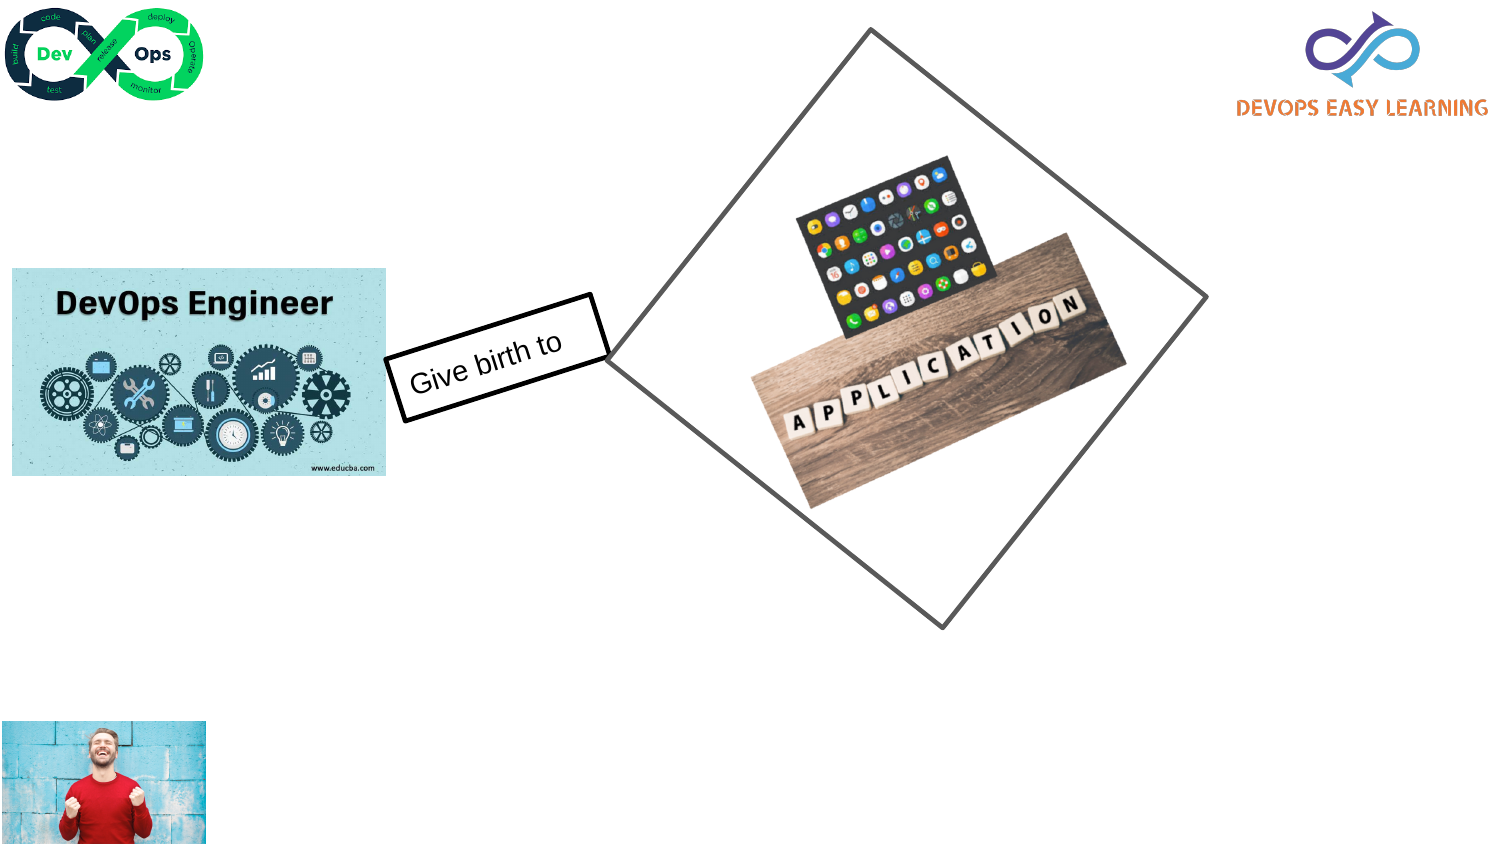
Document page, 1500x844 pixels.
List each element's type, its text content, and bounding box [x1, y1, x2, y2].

text_box [392, 303, 559, 356]
text_box [594, 303, 648, 352]
picture [2, 721, 206, 844]
picture [0, 0, 209, 108]
picture [12, 268, 386, 477]
text_box Give birth to [392, 294, 609, 422]
picture [1224, 0, 1500, 138]
text_box [570, 358, 613, 370]
text_box [1152, 303, 1446, 370]
picture [612, 34, 1202, 623]
